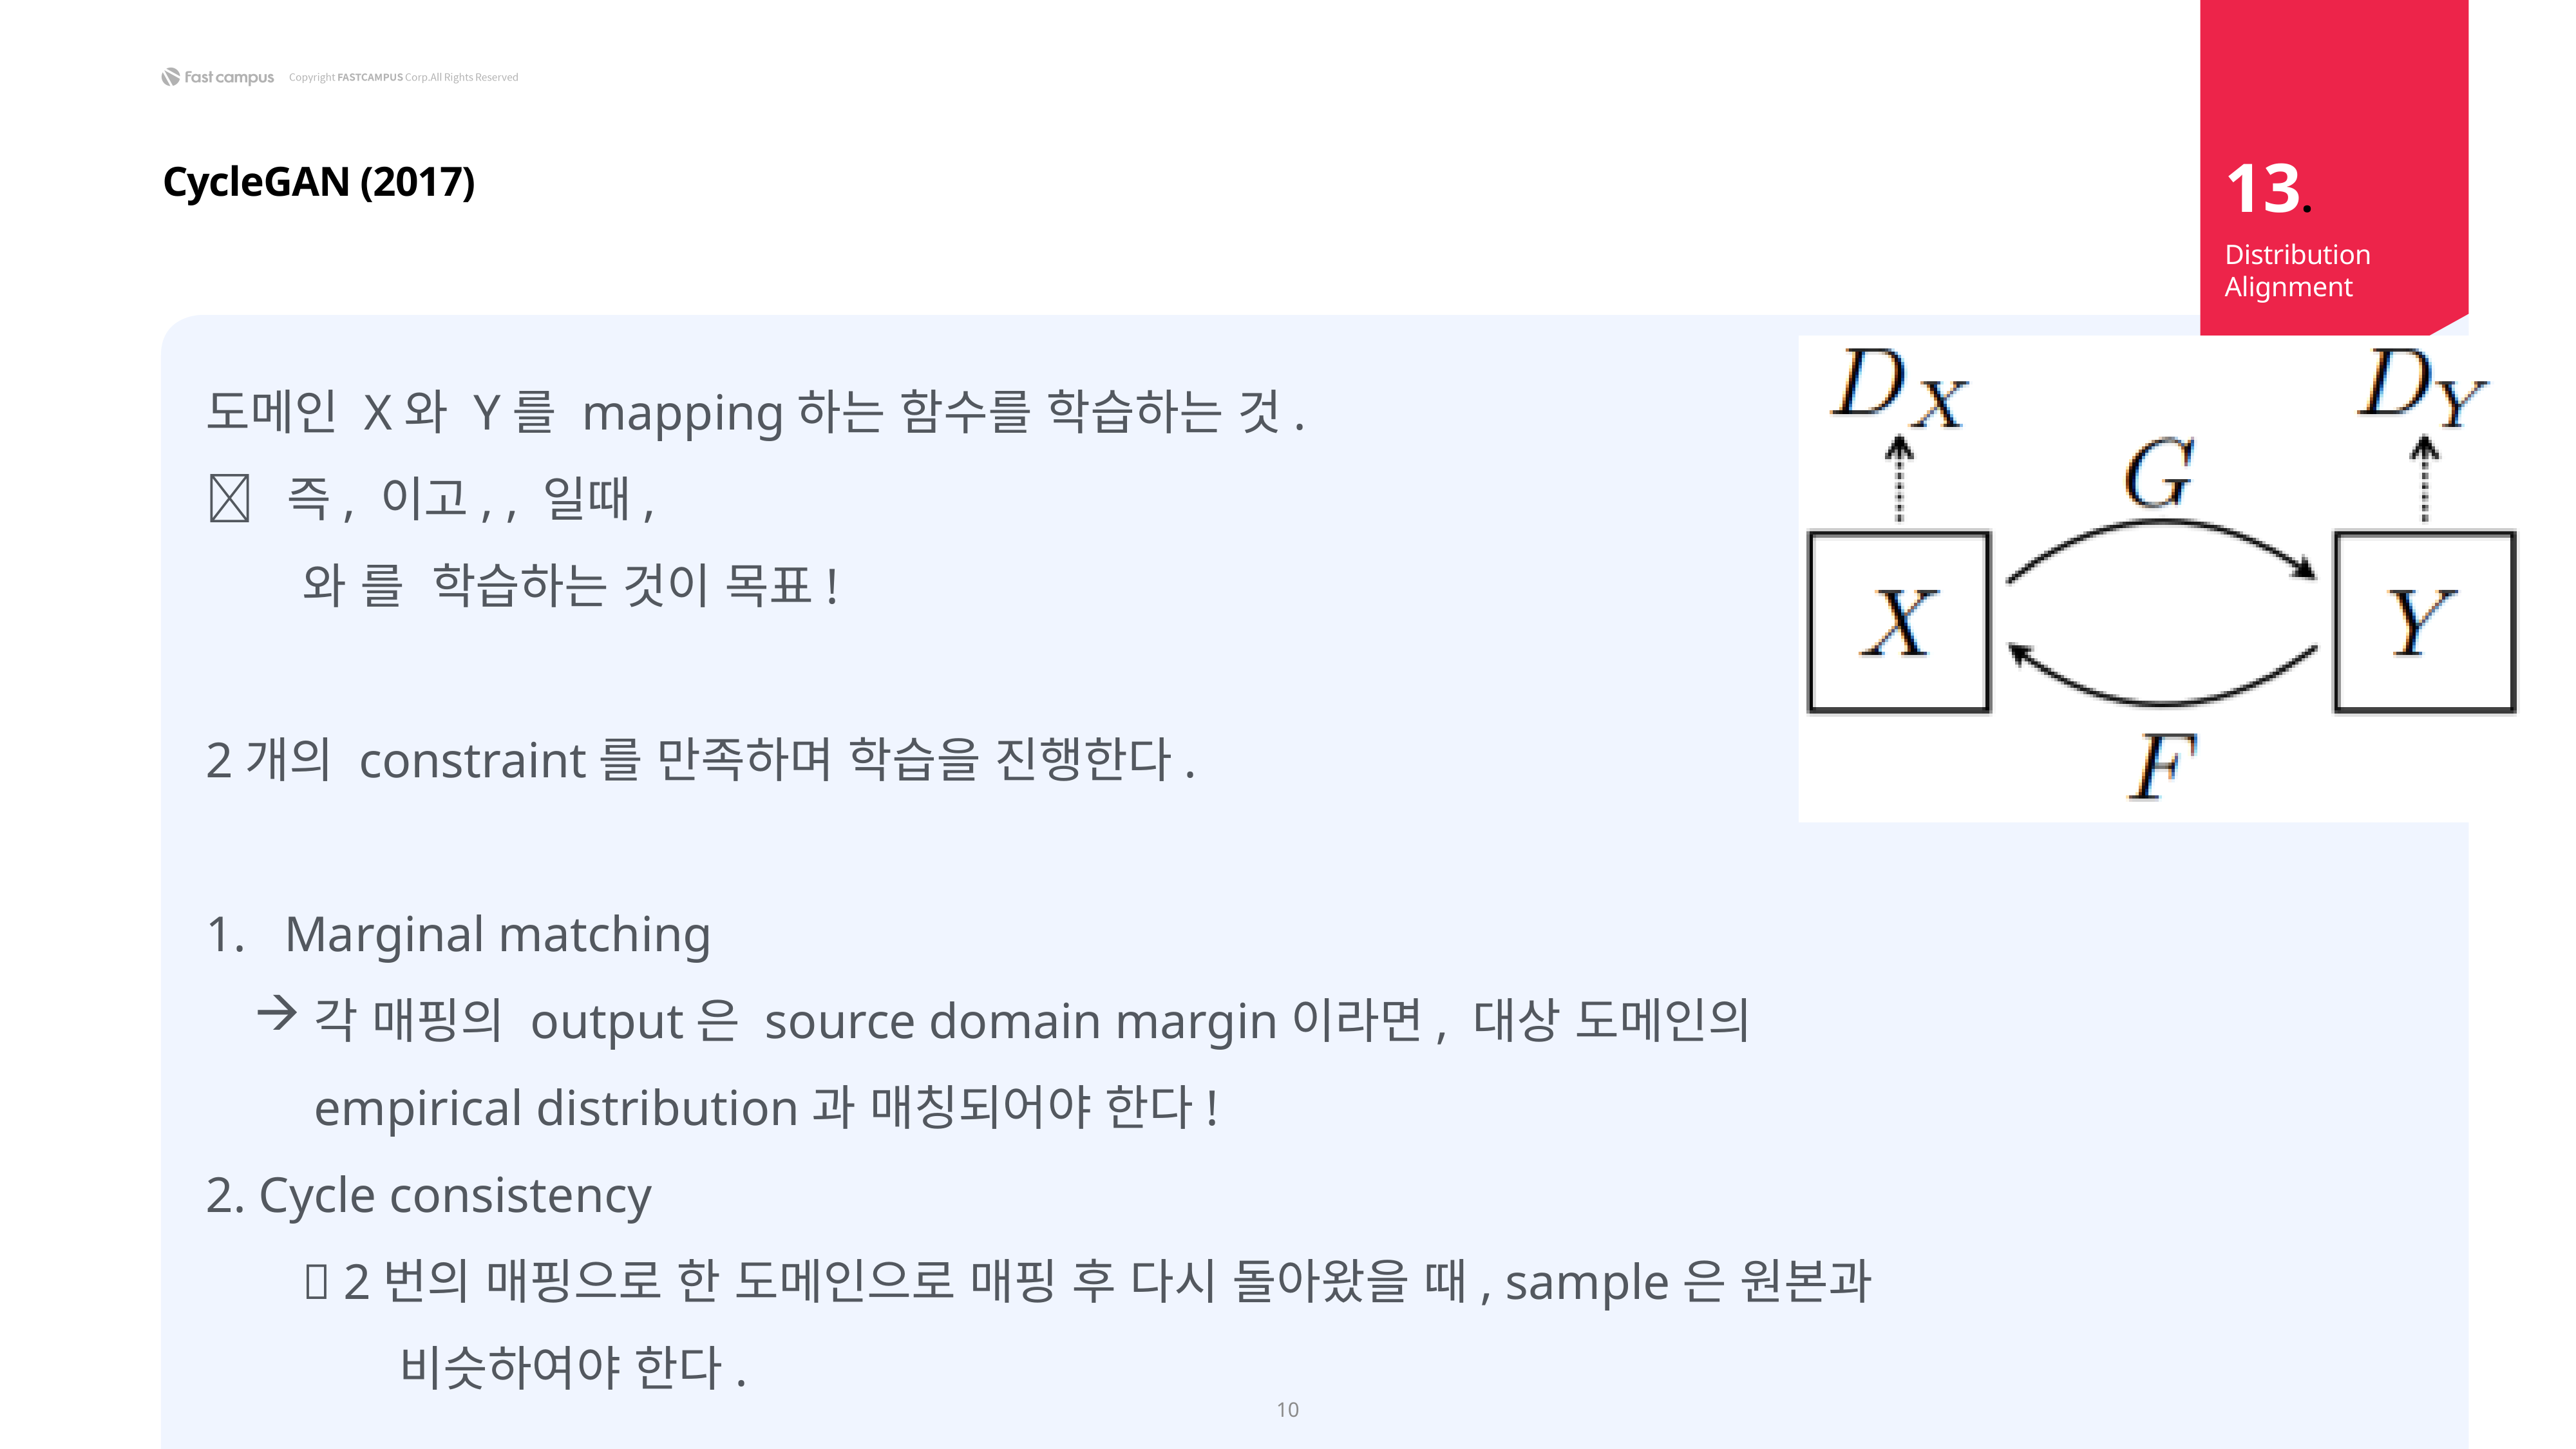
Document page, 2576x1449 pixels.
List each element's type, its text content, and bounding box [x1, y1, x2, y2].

text_box Distribution Alignment [2200, 232, 2469, 336]
picture [0, 0, 2576, 1449]
text_box 13. [2200, 148, 2469, 232]
text_box CycleGAN (2017) [160, 154, 1904, 205]
slide_number 10 [998, 1372, 1578, 1449]
